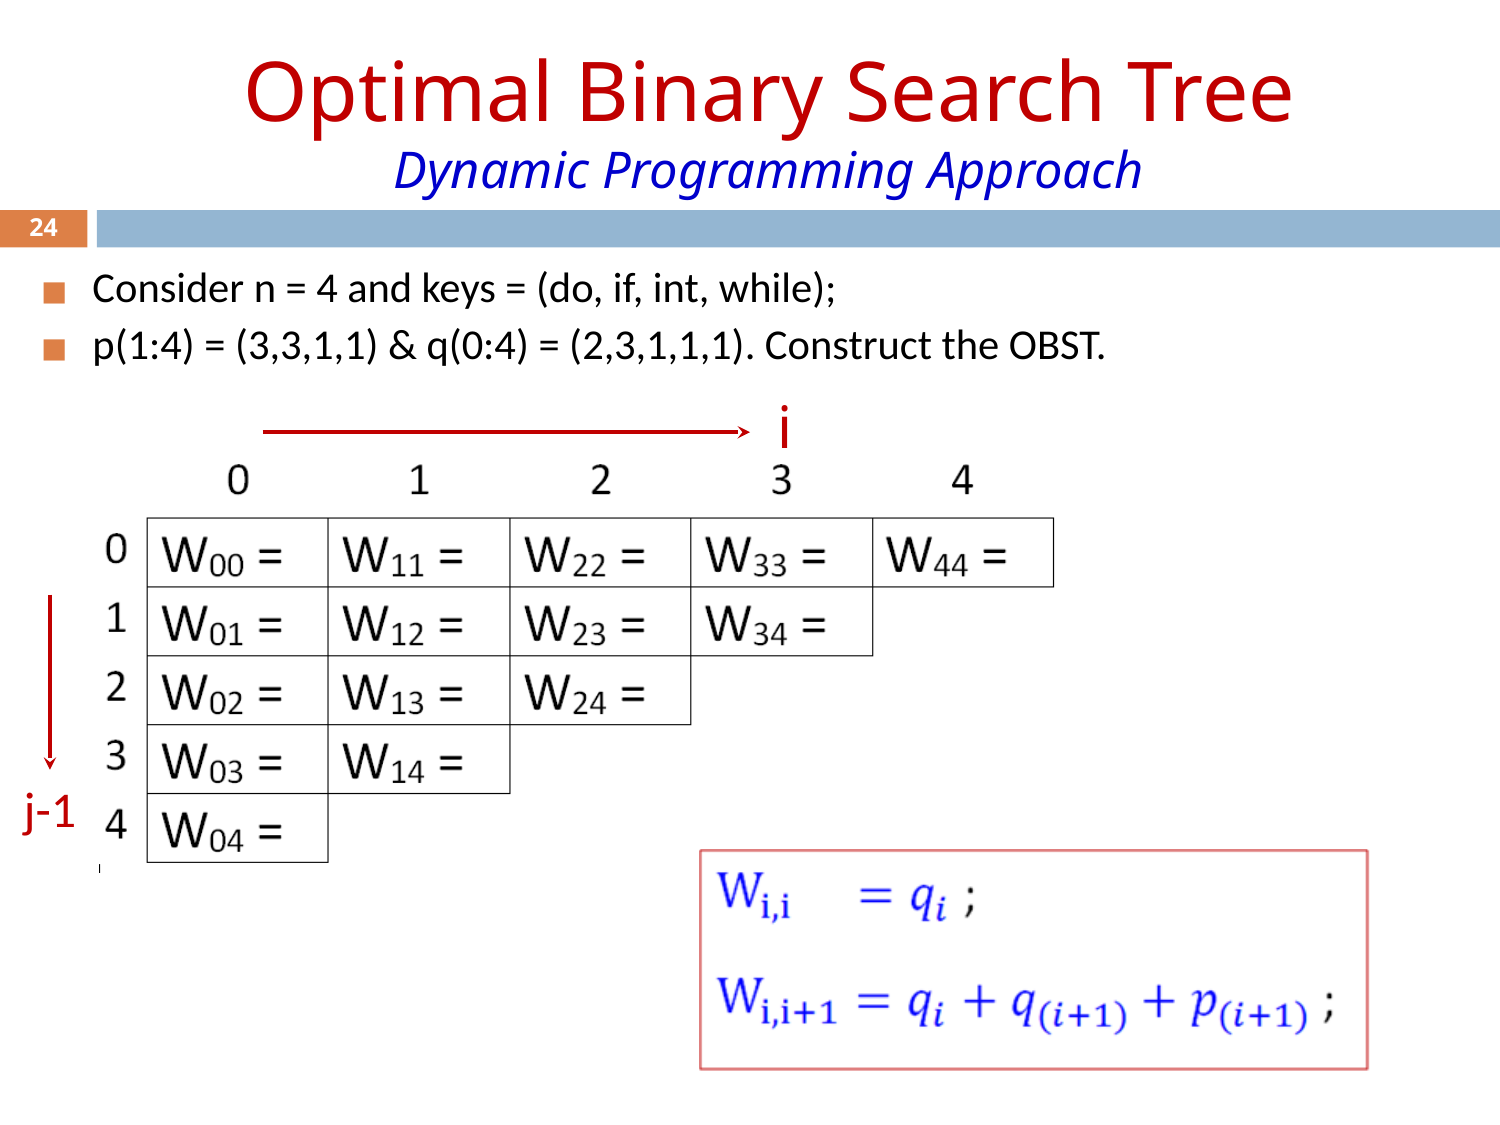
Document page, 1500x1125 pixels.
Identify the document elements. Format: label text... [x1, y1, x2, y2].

picture [99, 462, 1388, 1082]
list Consider n = 4 and keys = (do, if, int, while); p(1:4) = (3,3,1,1) & q(0:4) = (2,3,1,1,1). Construct the OBST. [24, 262, 1463, 388]
text_box j-1 [0, 769, 94, 846]
text_box i [762, 382, 806, 460]
slide_number 24 [0, 208, 88, 249]
title Optimal Binary Search Tree Dynamic Programming Approach [100, 37, 1438, 200]
